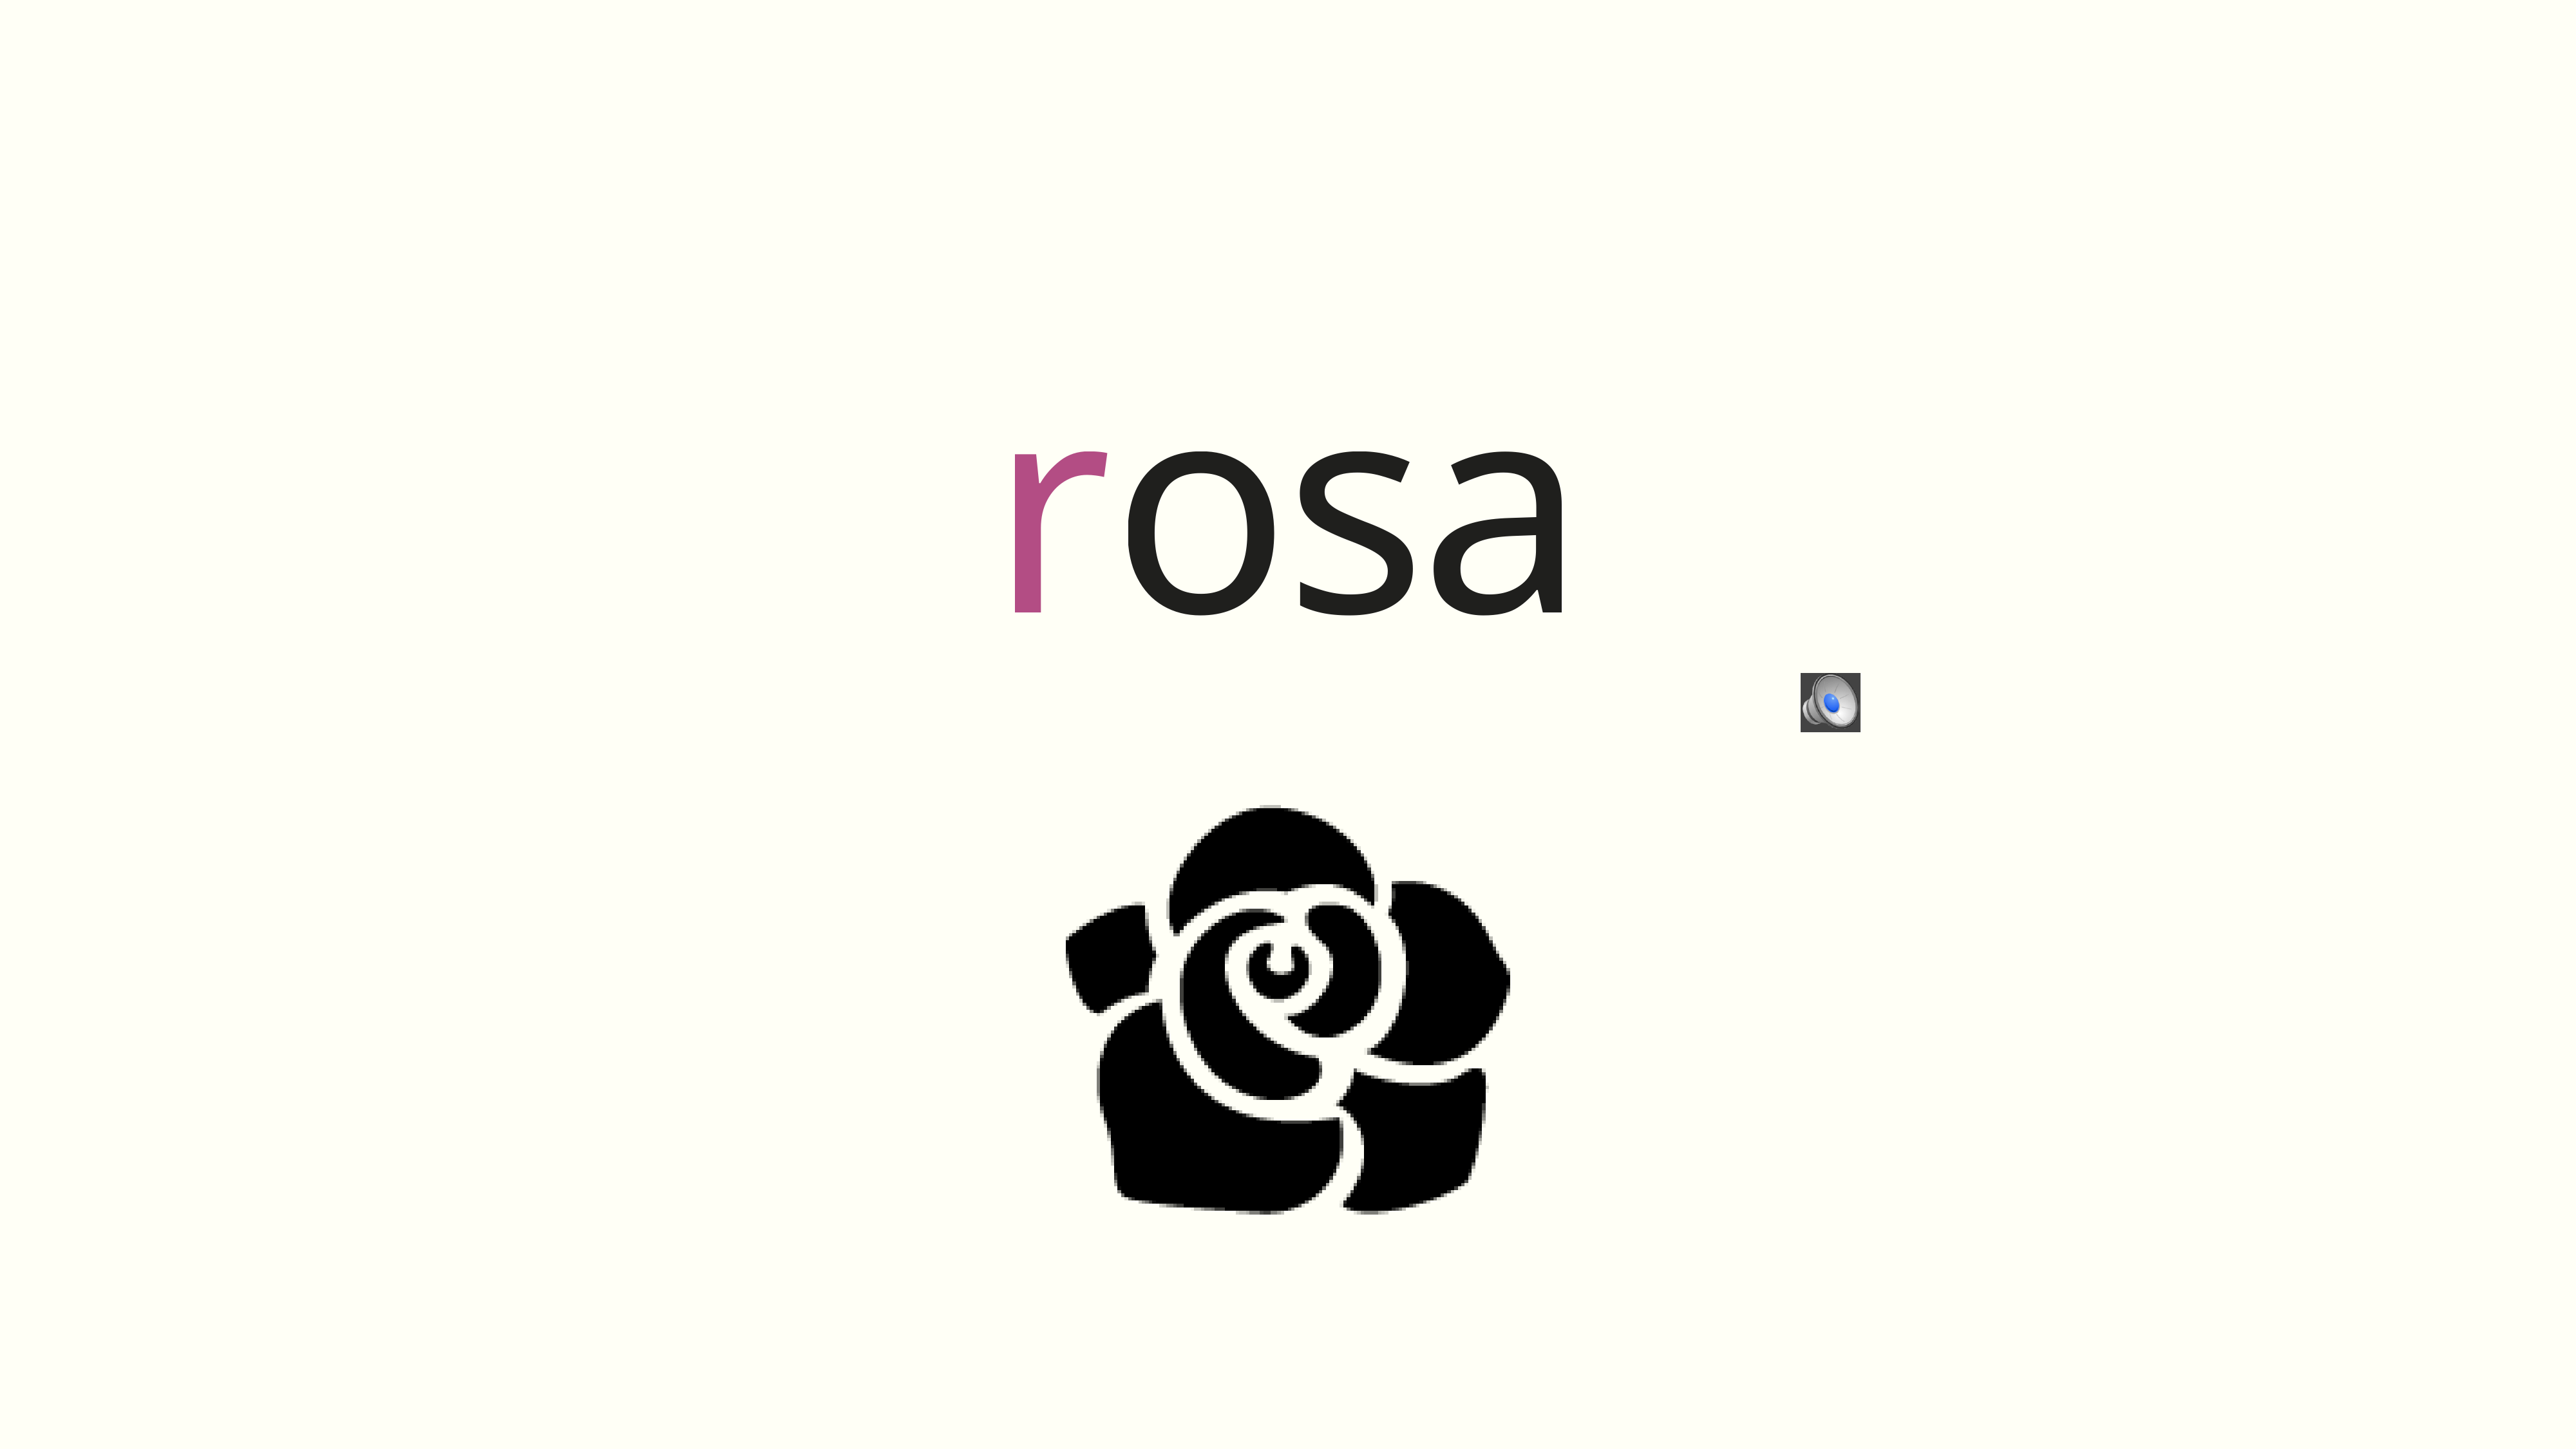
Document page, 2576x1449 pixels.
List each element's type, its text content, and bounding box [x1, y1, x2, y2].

picture [1800, 672, 1861, 733]
list rosa [127, 323, 2449, 734]
picture [1065, 804, 1510, 1215]
